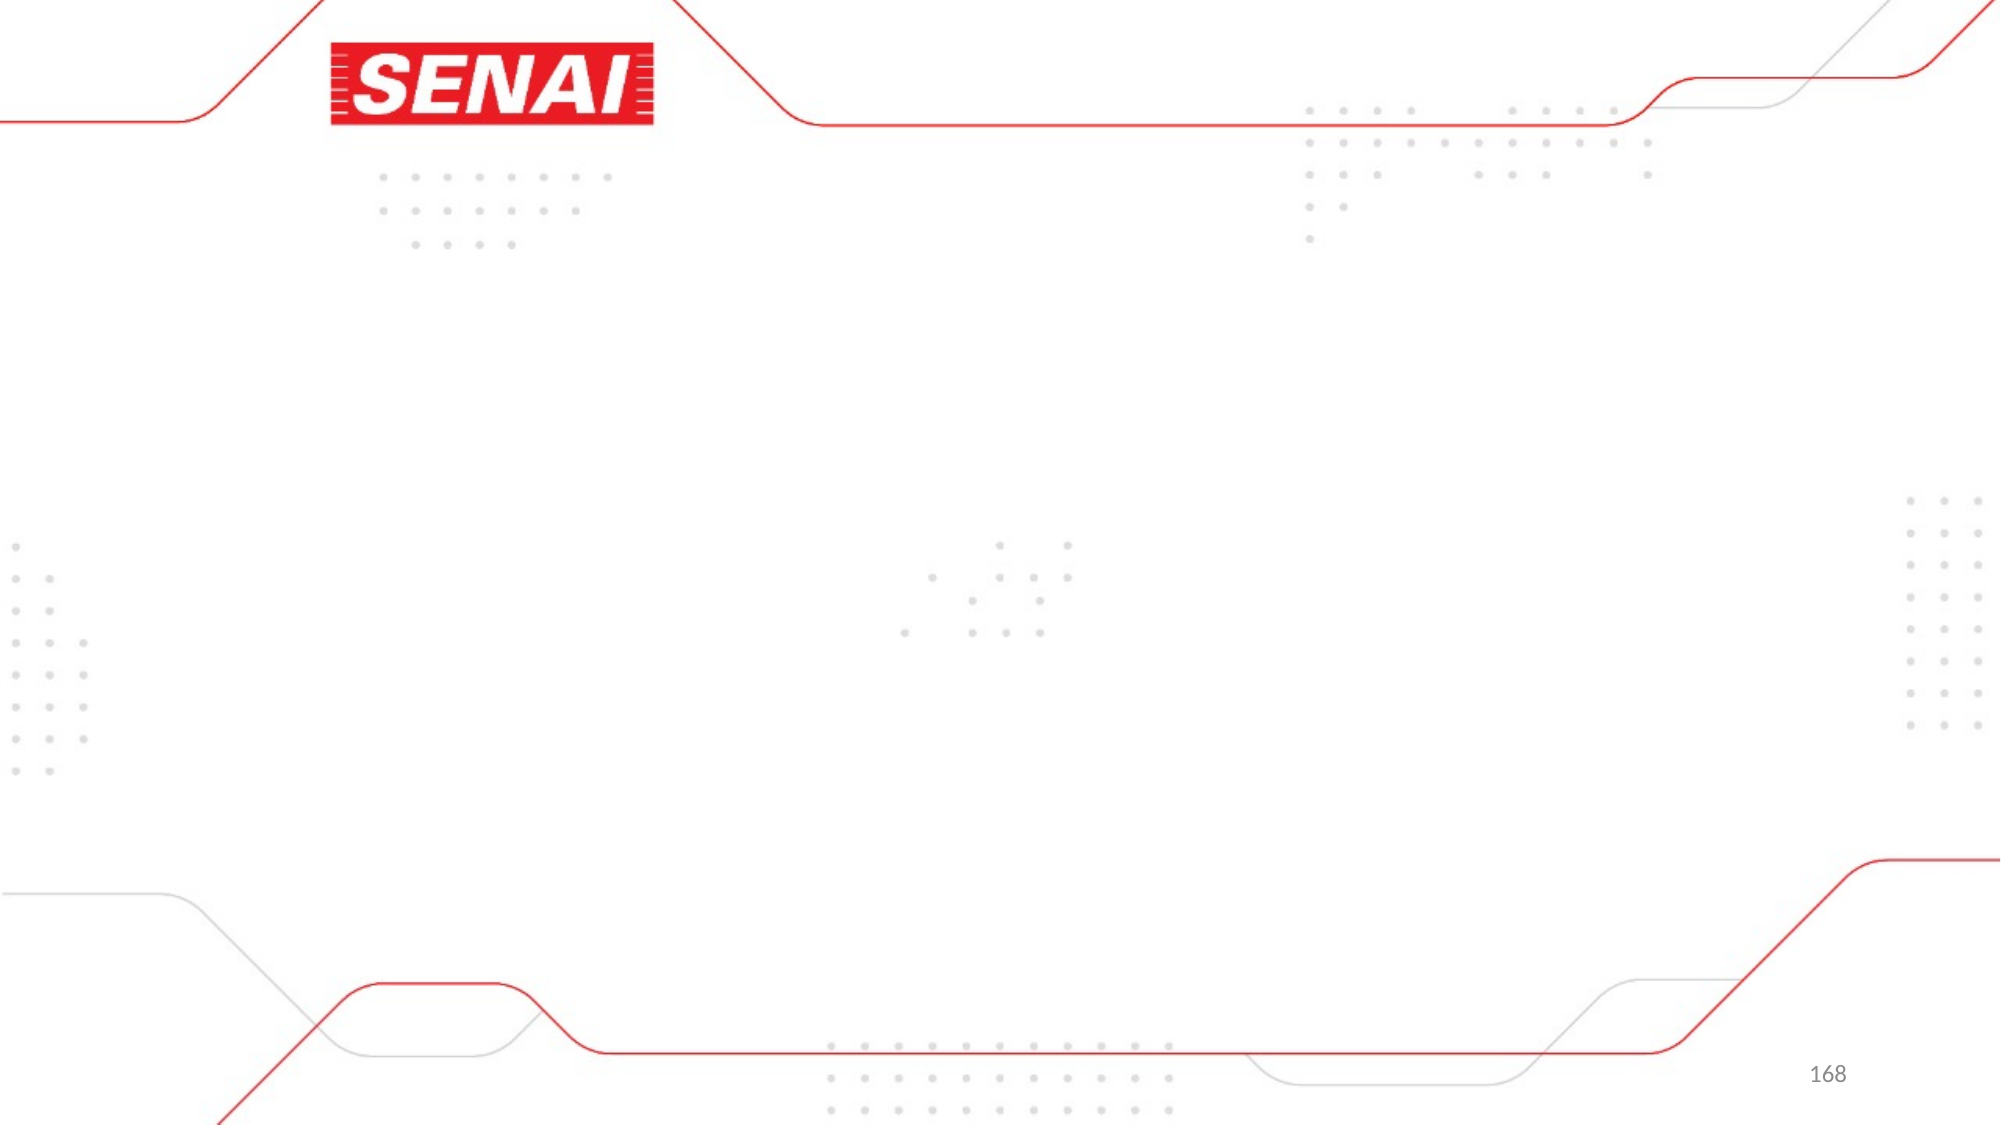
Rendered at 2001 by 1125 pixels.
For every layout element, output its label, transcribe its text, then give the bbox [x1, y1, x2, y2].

picture [0, 0, 2001, 1125]
slide_number 168 [1412, 1042, 1863, 1103]
